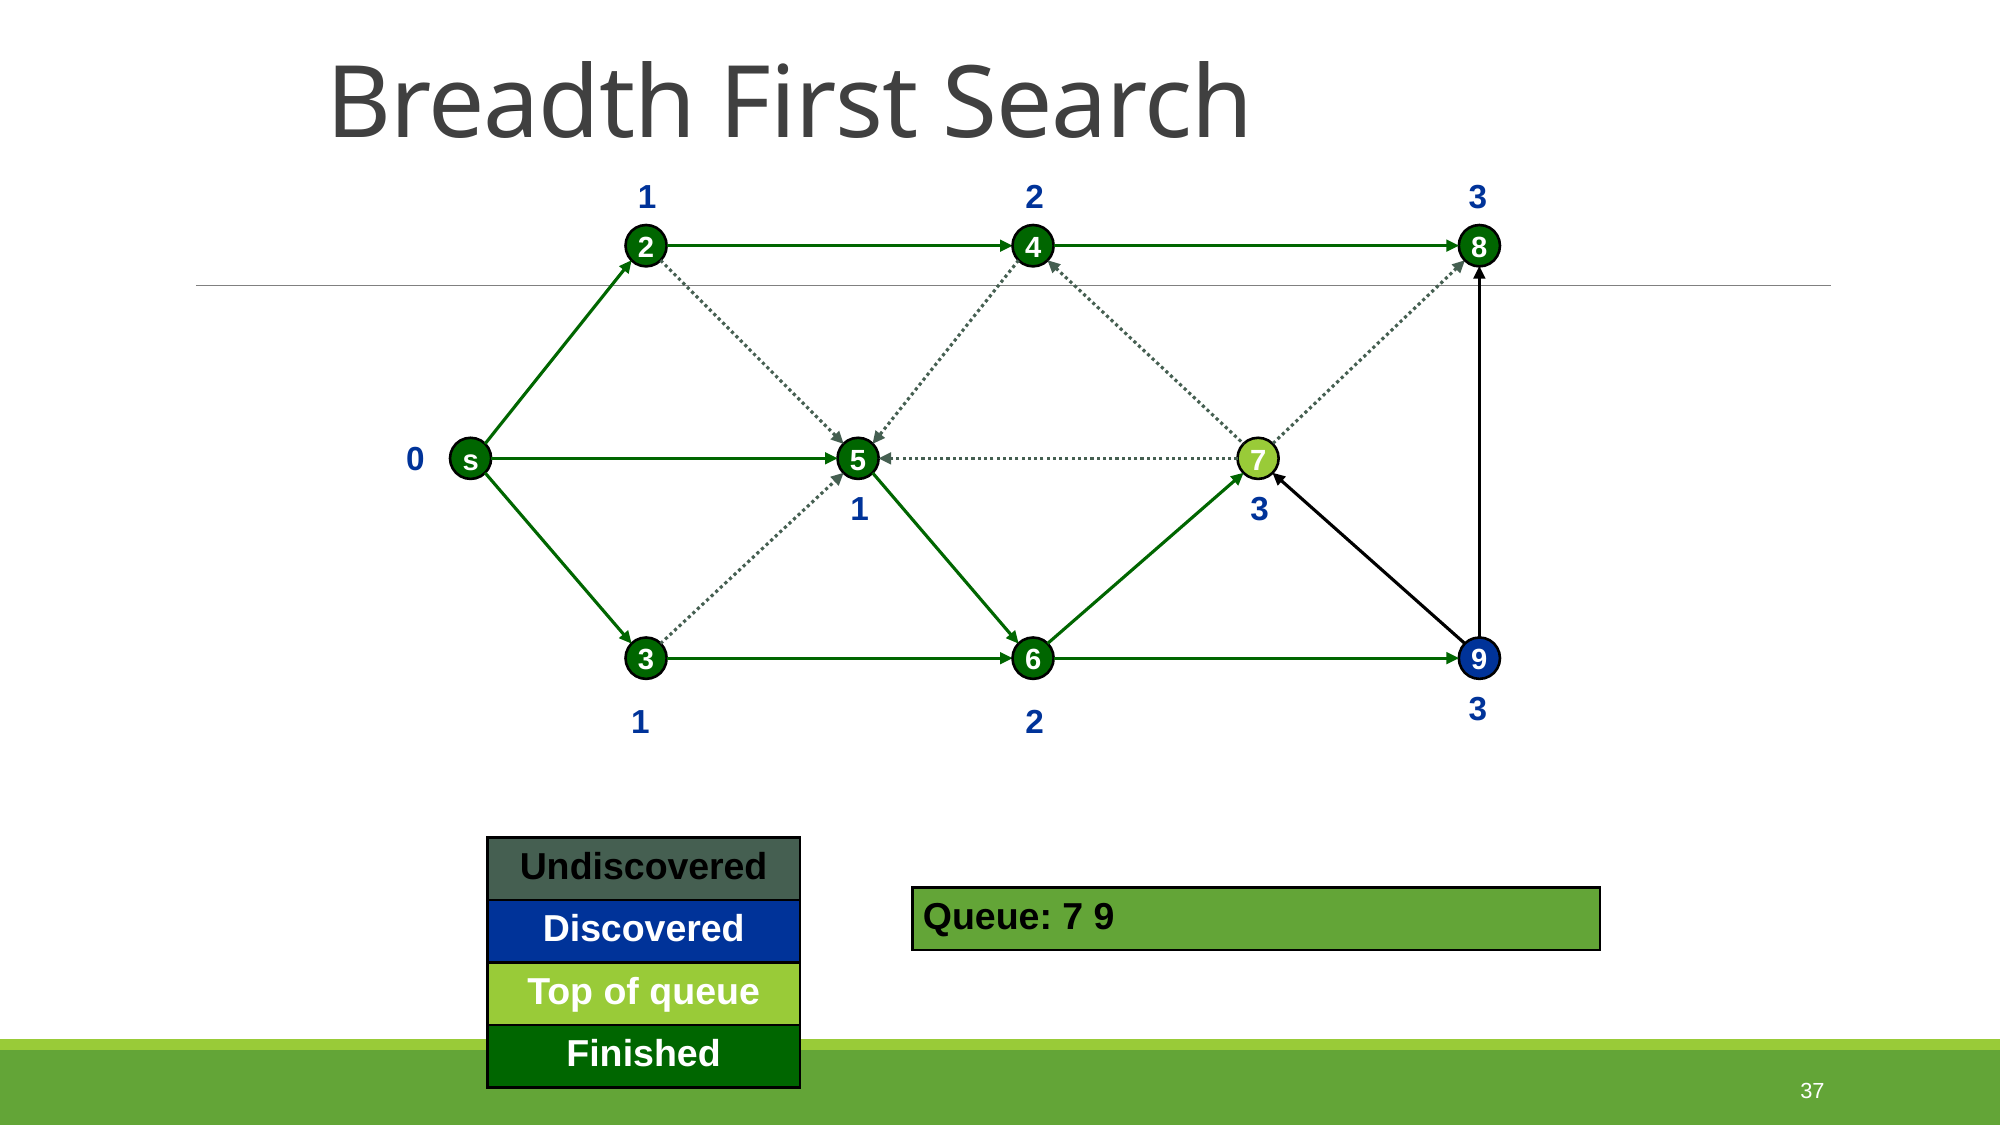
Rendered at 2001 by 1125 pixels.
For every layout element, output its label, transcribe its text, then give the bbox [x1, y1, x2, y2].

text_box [484, 261, 632, 443]
text_box 5 [837, 437, 879, 479]
text_box 8 [1459, 224, 1501, 267]
text_box 2 [1006, 699, 1063, 741]
text_box 0 [387, 437, 444, 478]
title Breadth First Search [311, 26, 1549, 166]
text_box 1 [619, 174, 675, 216]
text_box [1047, 261, 1244, 443]
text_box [660, 473, 844, 643]
slide_number 37 [1624, 1059, 1840, 1120]
text_box 4 [1012, 224, 1054, 267]
text_box 2 [625, 224, 667, 267]
text_box 3 [625, 637, 667, 679]
text_box 6 [1012, 637, 1054, 679]
text_box 2 [1006, 174, 1063, 216]
text_box 3 [1254, 487, 1269, 528]
text_box 1 [612, 699, 669, 741]
text_box Discovered [487, 899, 800, 962]
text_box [660, 261, 844, 443]
text_box 1 [853, 487, 869, 528]
text_box s [450, 437, 491, 479]
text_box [1272, 261, 1466, 443]
text_box 9 [1459, 637, 1501, 679]
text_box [484, 473, 632, 643]
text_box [1272, 473, 1466, 643]
text_box Top of queue [487, 962, 800, 1025]
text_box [872, 473, 1019, 643]
text_box Undiscovered [487, 837, 800, 899]
text_box Queue: 7 9 [912, 887, 1600, 950]
text_box 3 [1449, 174, 1506, 216]
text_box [872, 261, 1019, 443]
text_box 3 [1449, 687, 1506, 728]
text_box Finished [487, 1025, 800, 1088]
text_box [1047, 473, 1244, 643]
text_box 7 [1237, 437, 1279, 479]
